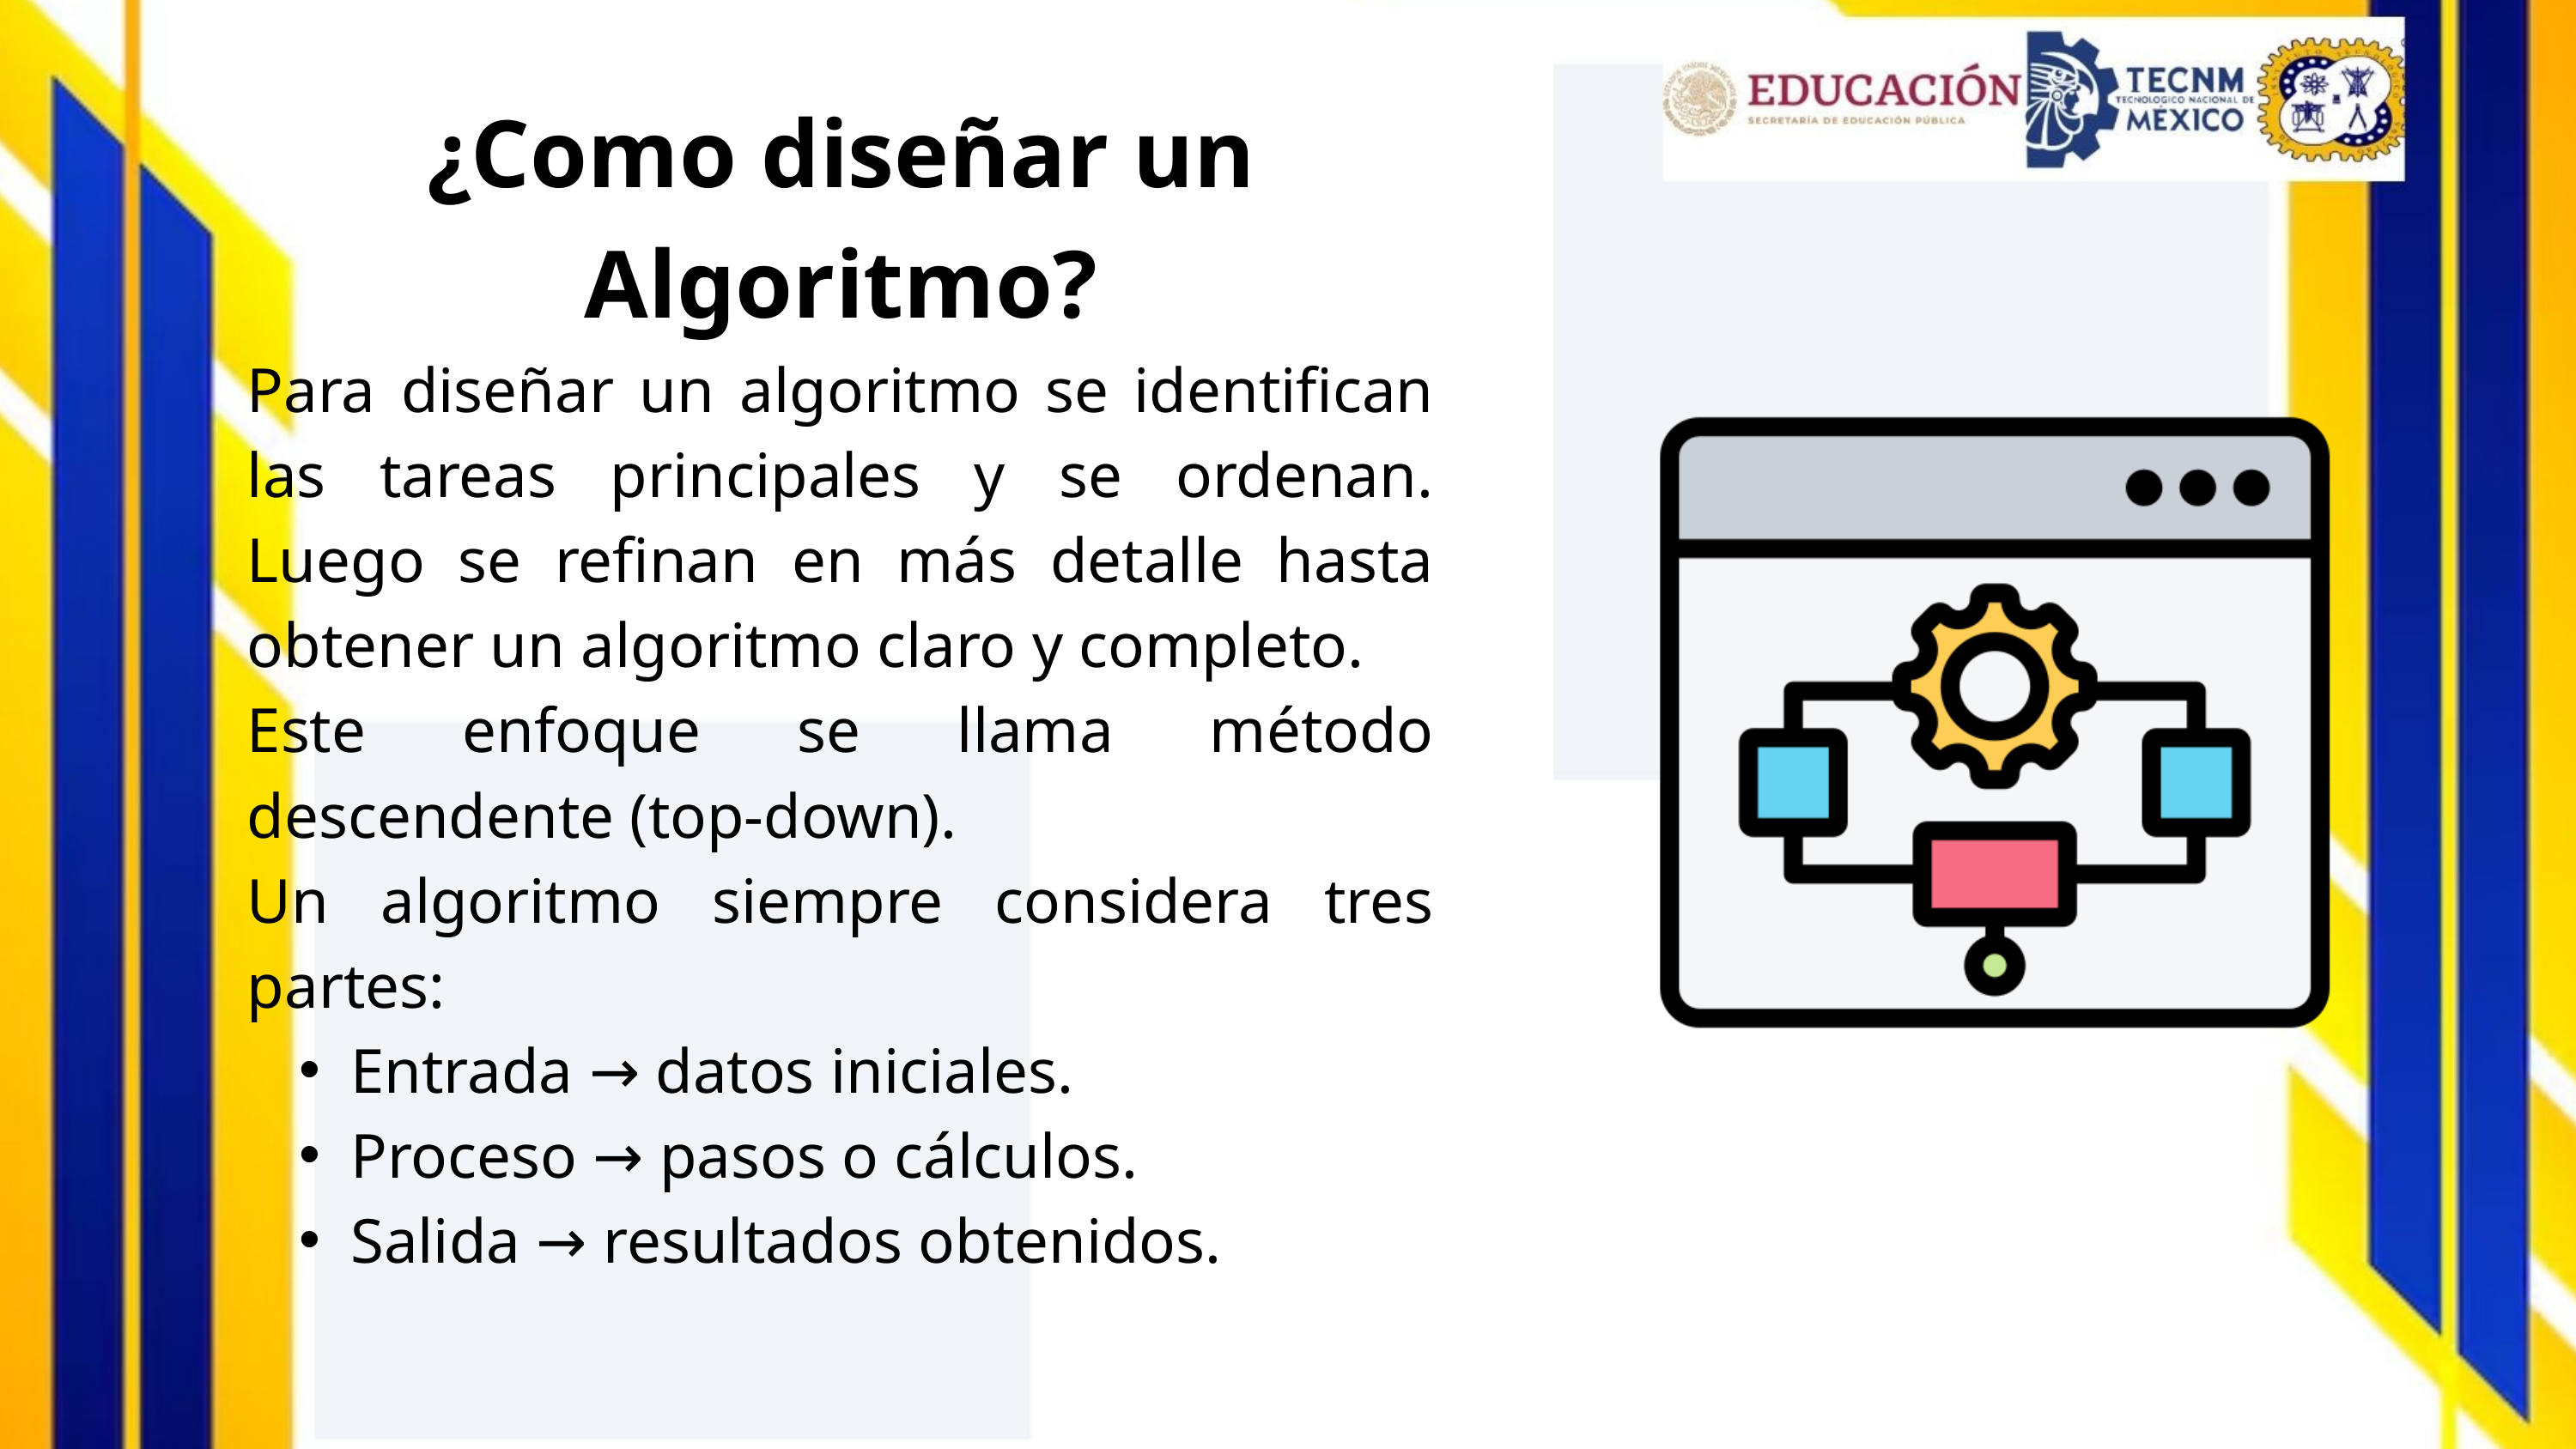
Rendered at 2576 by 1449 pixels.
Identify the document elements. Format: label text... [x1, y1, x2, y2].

text_box [0, 0, 2576, 1449]
text_box ¿Como diseñar un Algoritmo? [294, 76, 1388, 337]
text_box Para diseñar un algoritmo se identifican las tareas principales y se ordenan. Luego se refinan en más detalle hasta obtener un algoritmo claro y completo. Este enfoque se llama método descendente (top-down). Un algoritmo siempre considera tres partes: Entrada → datos iniciales. Proceso → pasos o cálculos. Salida → resultados obtenidos. [247, 339, 1436, 1361]
text_box [1649, 377, 2341, 1069]
